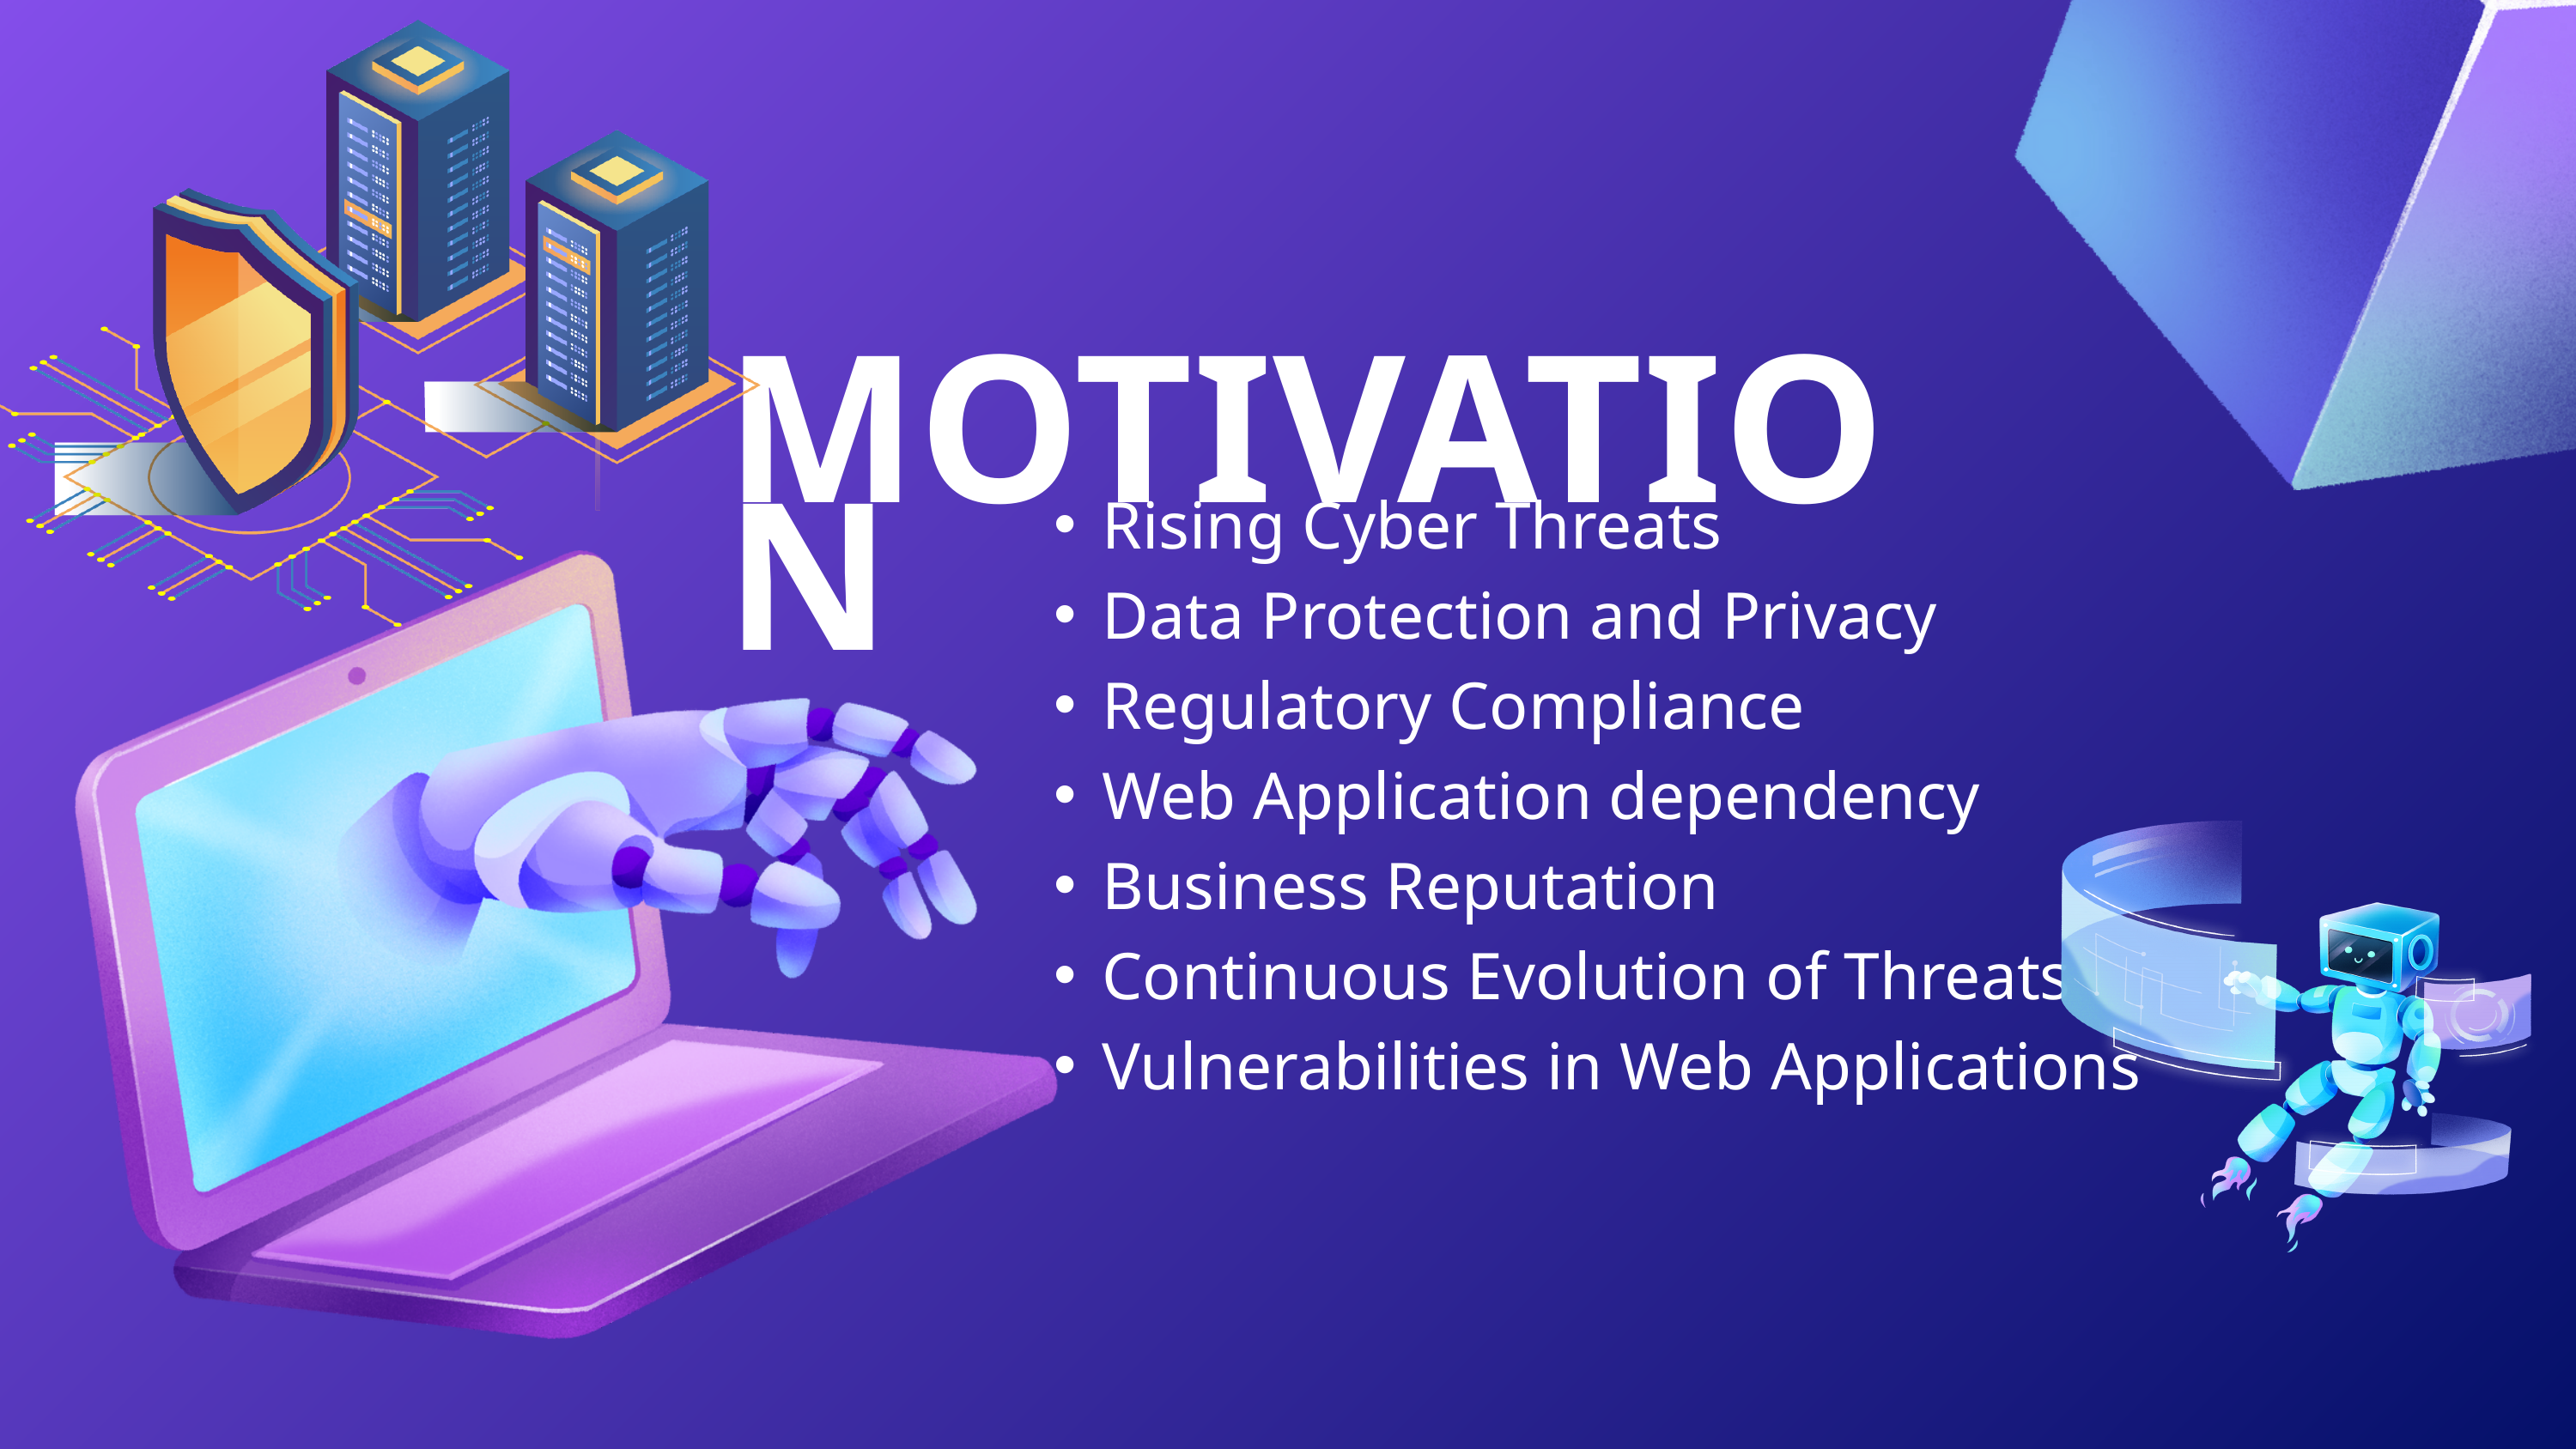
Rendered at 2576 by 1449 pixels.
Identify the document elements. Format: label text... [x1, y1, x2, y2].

text_box [2060, 821, 2539, 1252]
text_box Rising Cyber Threats Data Protection and Privacy Regulatory Compliance Web Application dependency Business Reputation Continuous Evolution of Threats Vulnerabilities in Web Applications [1041, 397, 2426, 1400]
text_box MOTIVATION [725, 249, 1924, 691]
text_box [2007, 0, 2576, 490]
text_box [75, 634, 1041, 1339]
picture [0, 20, 762, 627]
